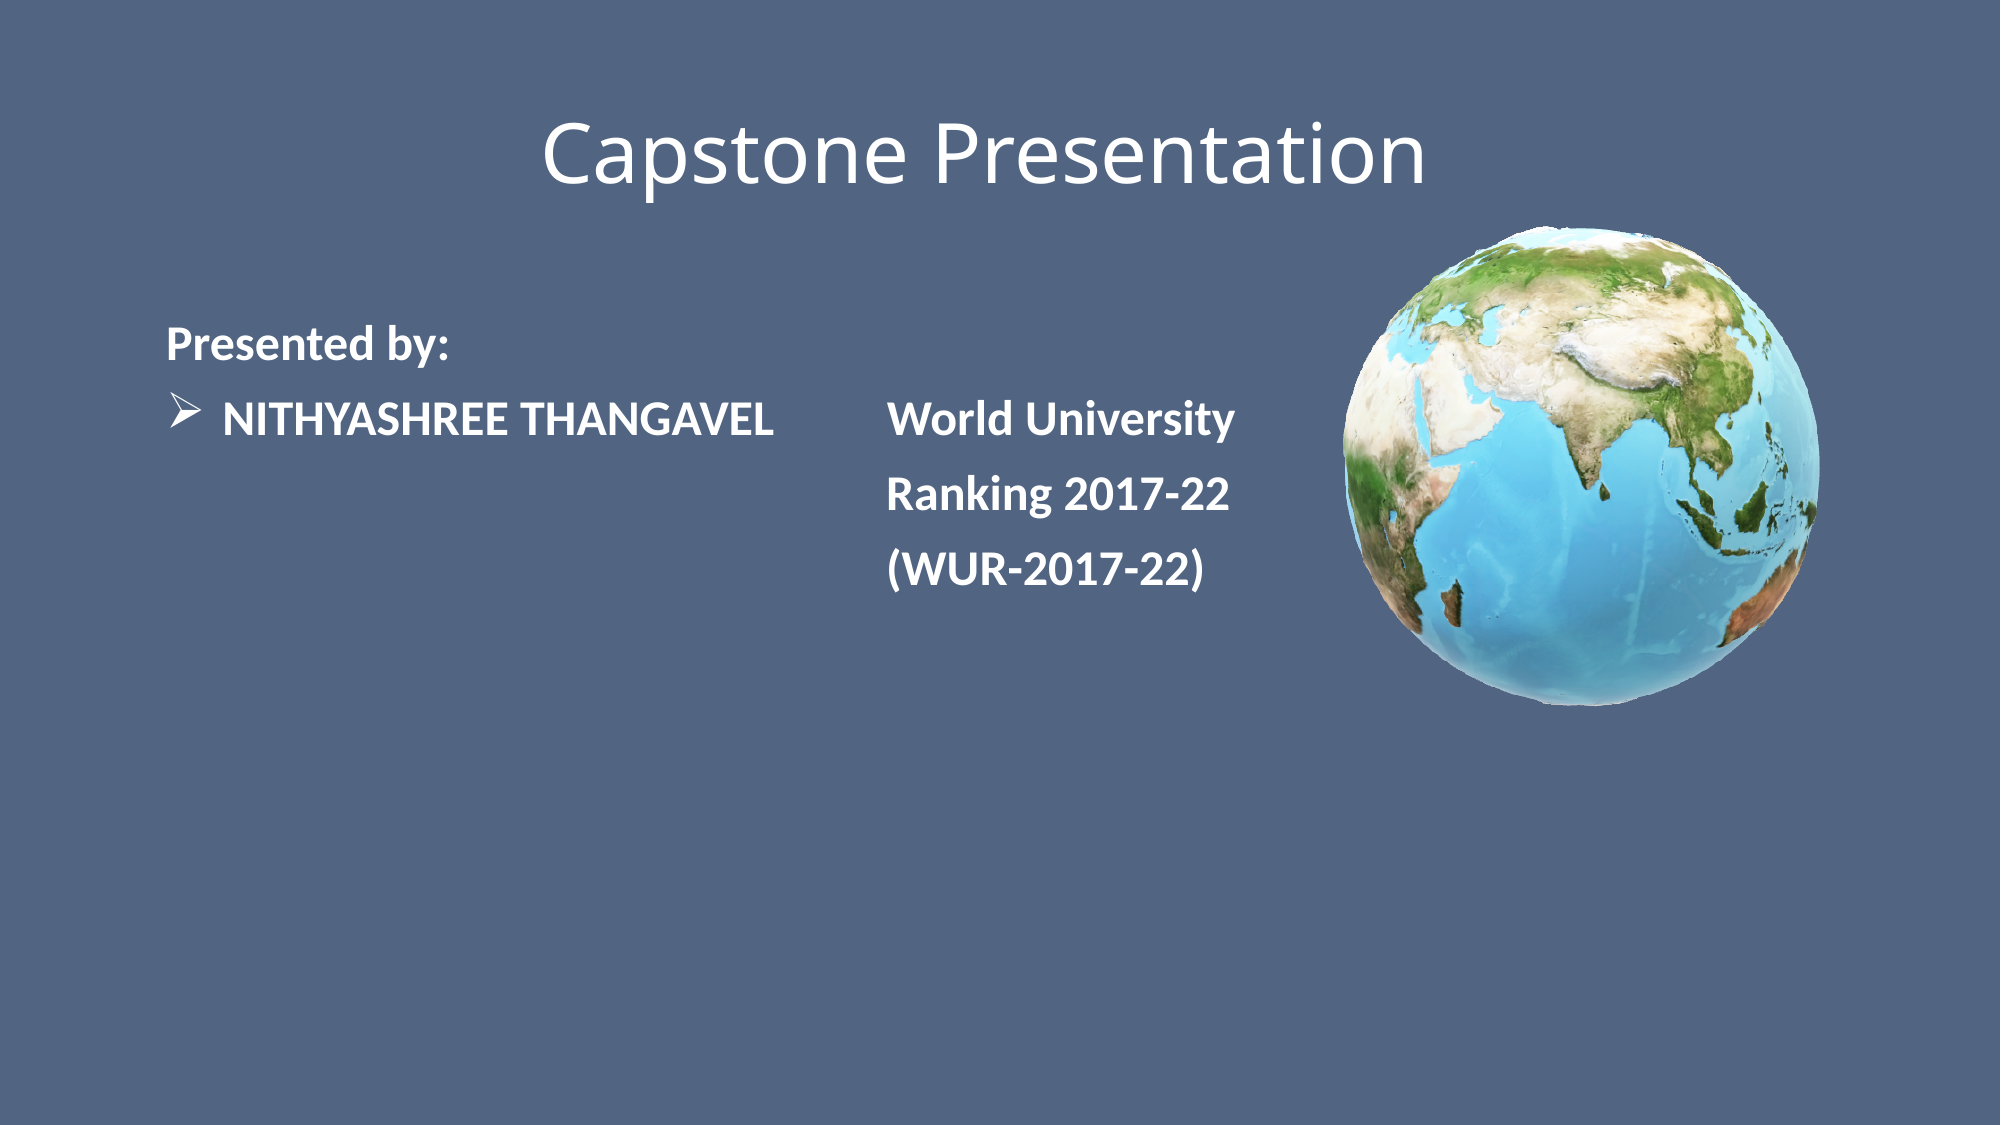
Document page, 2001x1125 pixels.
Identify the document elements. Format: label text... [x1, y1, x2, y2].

picture [1337, 224, 1826, 713]
subtitle Presented by: NITHYASHREE THANGAVEL World University Ranking 2017-22 (WUR-2017-22) [150, 310, 1809, 1006]
title Capstone Presentation [351, 97, 1619, 210]
